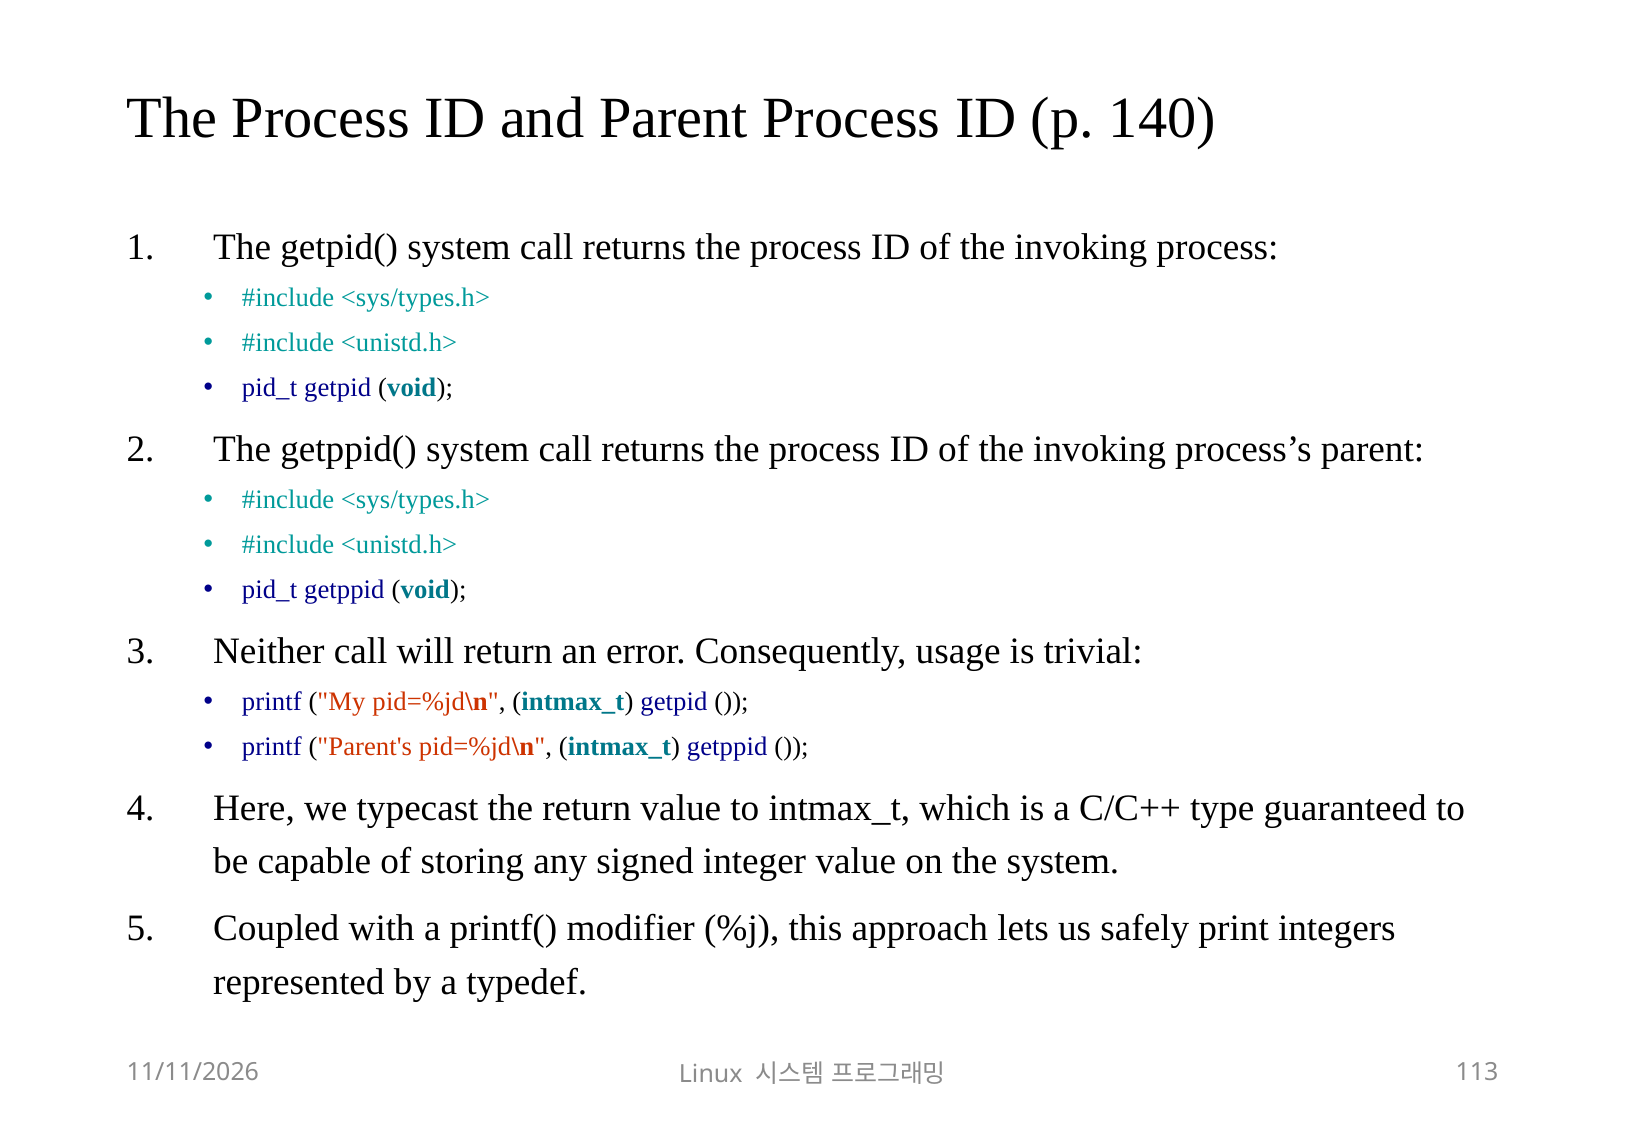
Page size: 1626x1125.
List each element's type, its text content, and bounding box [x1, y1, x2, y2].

footer Linux 시스템 프로그래밍 [538, 1042, 1087, 1103]
list The getpid() system call returns the process ID of the invoking process: #include <sys/types.h> #include <unistd.h> pid_t getpid (void); The getppid() system call returns the process ID of the invoking process’s parent: #include <sys/types.h> #include <unistd.h> pid_t getppid (void); Neither call will return an error. Consequently, usage is trivial: printf ("My pid=%jd\n", (intmax_t) getpid ()); printf ("Parent's pid=%jd\n", (intmax_t) getppid ()); Here, we typecast the return value to intmax_t, which is a C/C++ type guaranteed to be capable of storing any signed integer value on the system. Coupled with a printf() modifier (%j), this approach lets us safely print integers represented by a typedef. [111, 205, 1514, 1014]
slide_number 113 [1433, 1042, 1514, 1103]
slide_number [111, 1042, 303, 1103]
title The Process ID and Parent Process ID (p. 140) [111, 59, 1514, 179]
